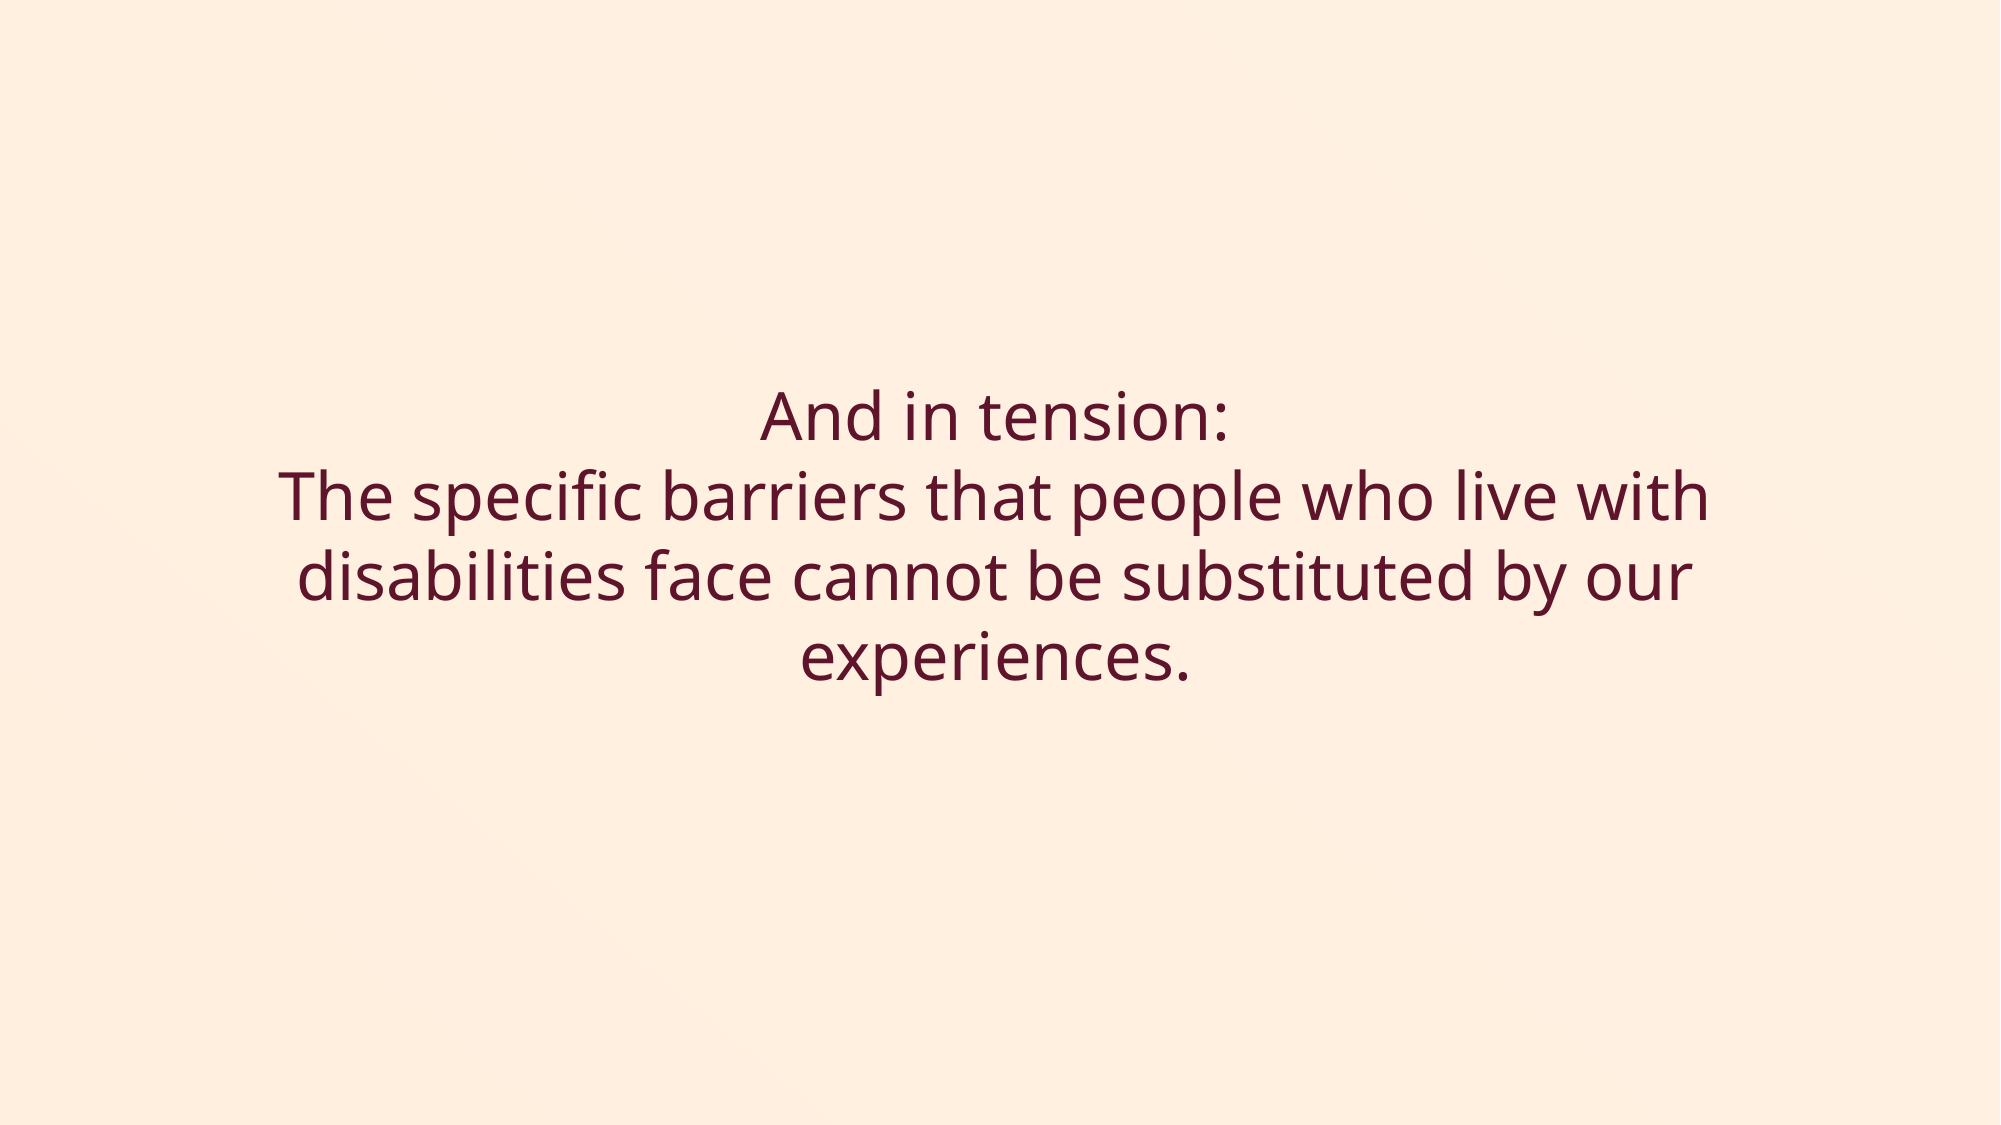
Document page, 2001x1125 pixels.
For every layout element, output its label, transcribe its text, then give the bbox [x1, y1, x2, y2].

title And in tension: The specific barriers that people who live with disabilities face cannot be substituted by our experiences. [122, 358, 1870, 774]
